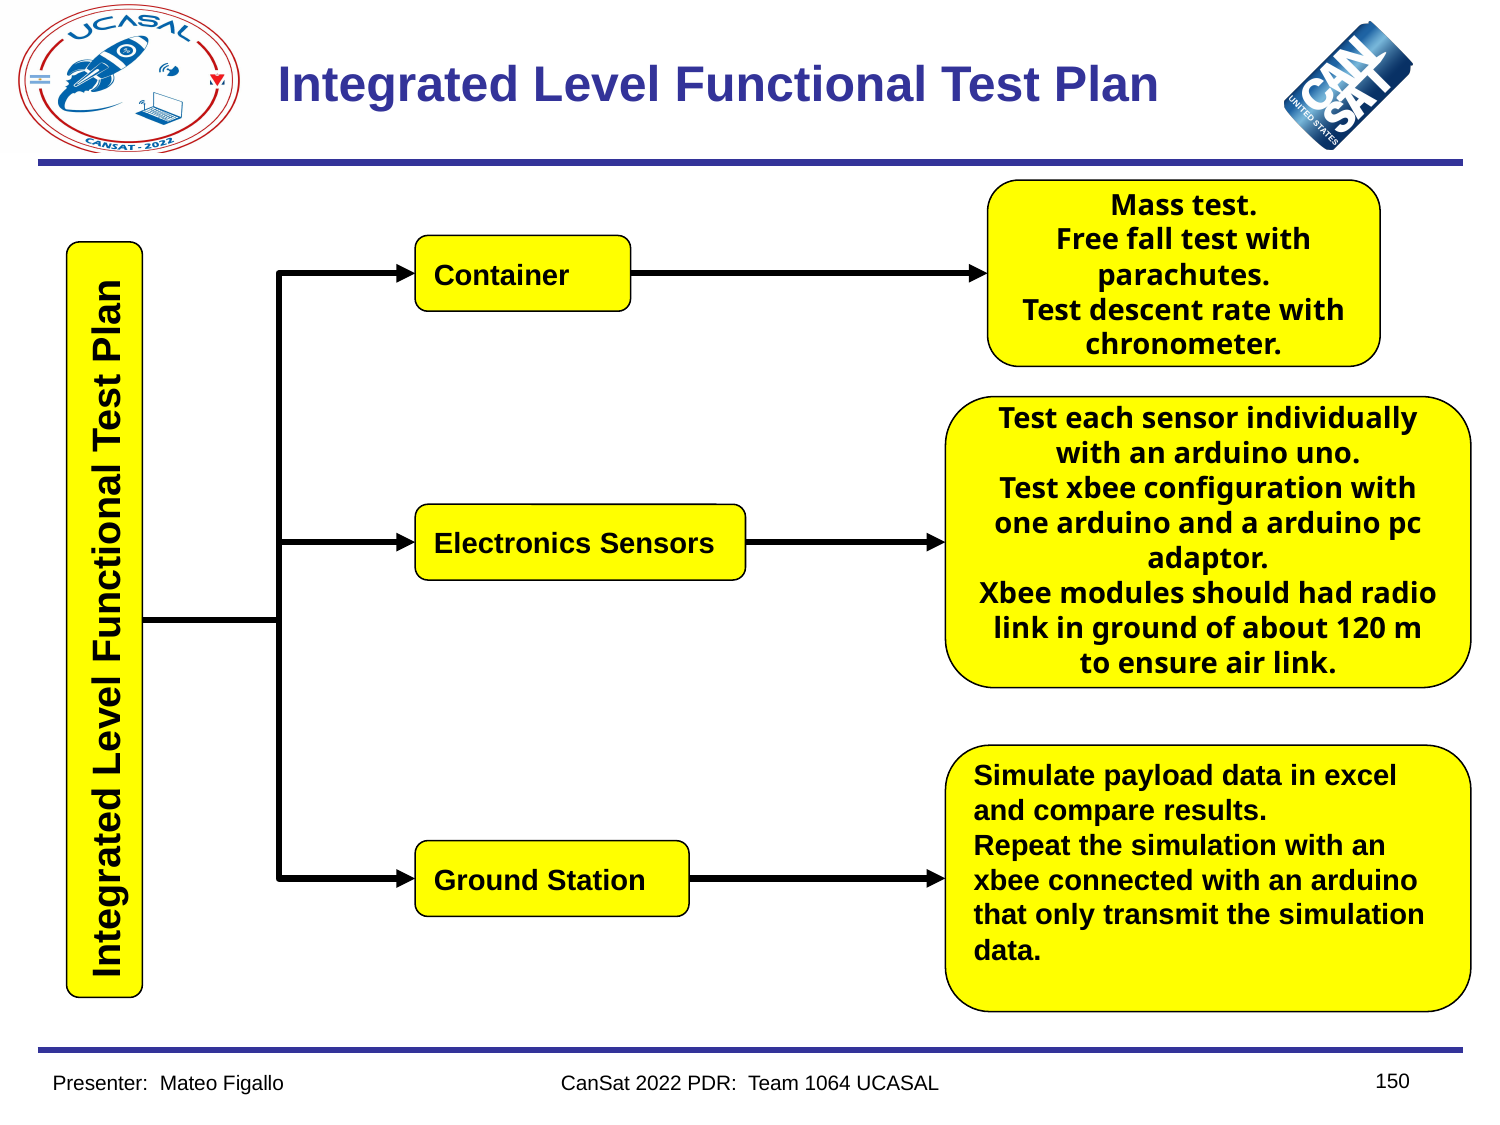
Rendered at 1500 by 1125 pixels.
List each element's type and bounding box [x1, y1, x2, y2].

text_box [66, 180, 1471, 1012]
title [262, 12, 1238, 150]
slide_number [1312, 1059, 1425, 1100]
picture [0, 0, 260, 153]
footer [450, 1062, 1050, 1103]
picture [1284, 21, 1413, 150]
text_box [37, 1062, 413, 1103]
